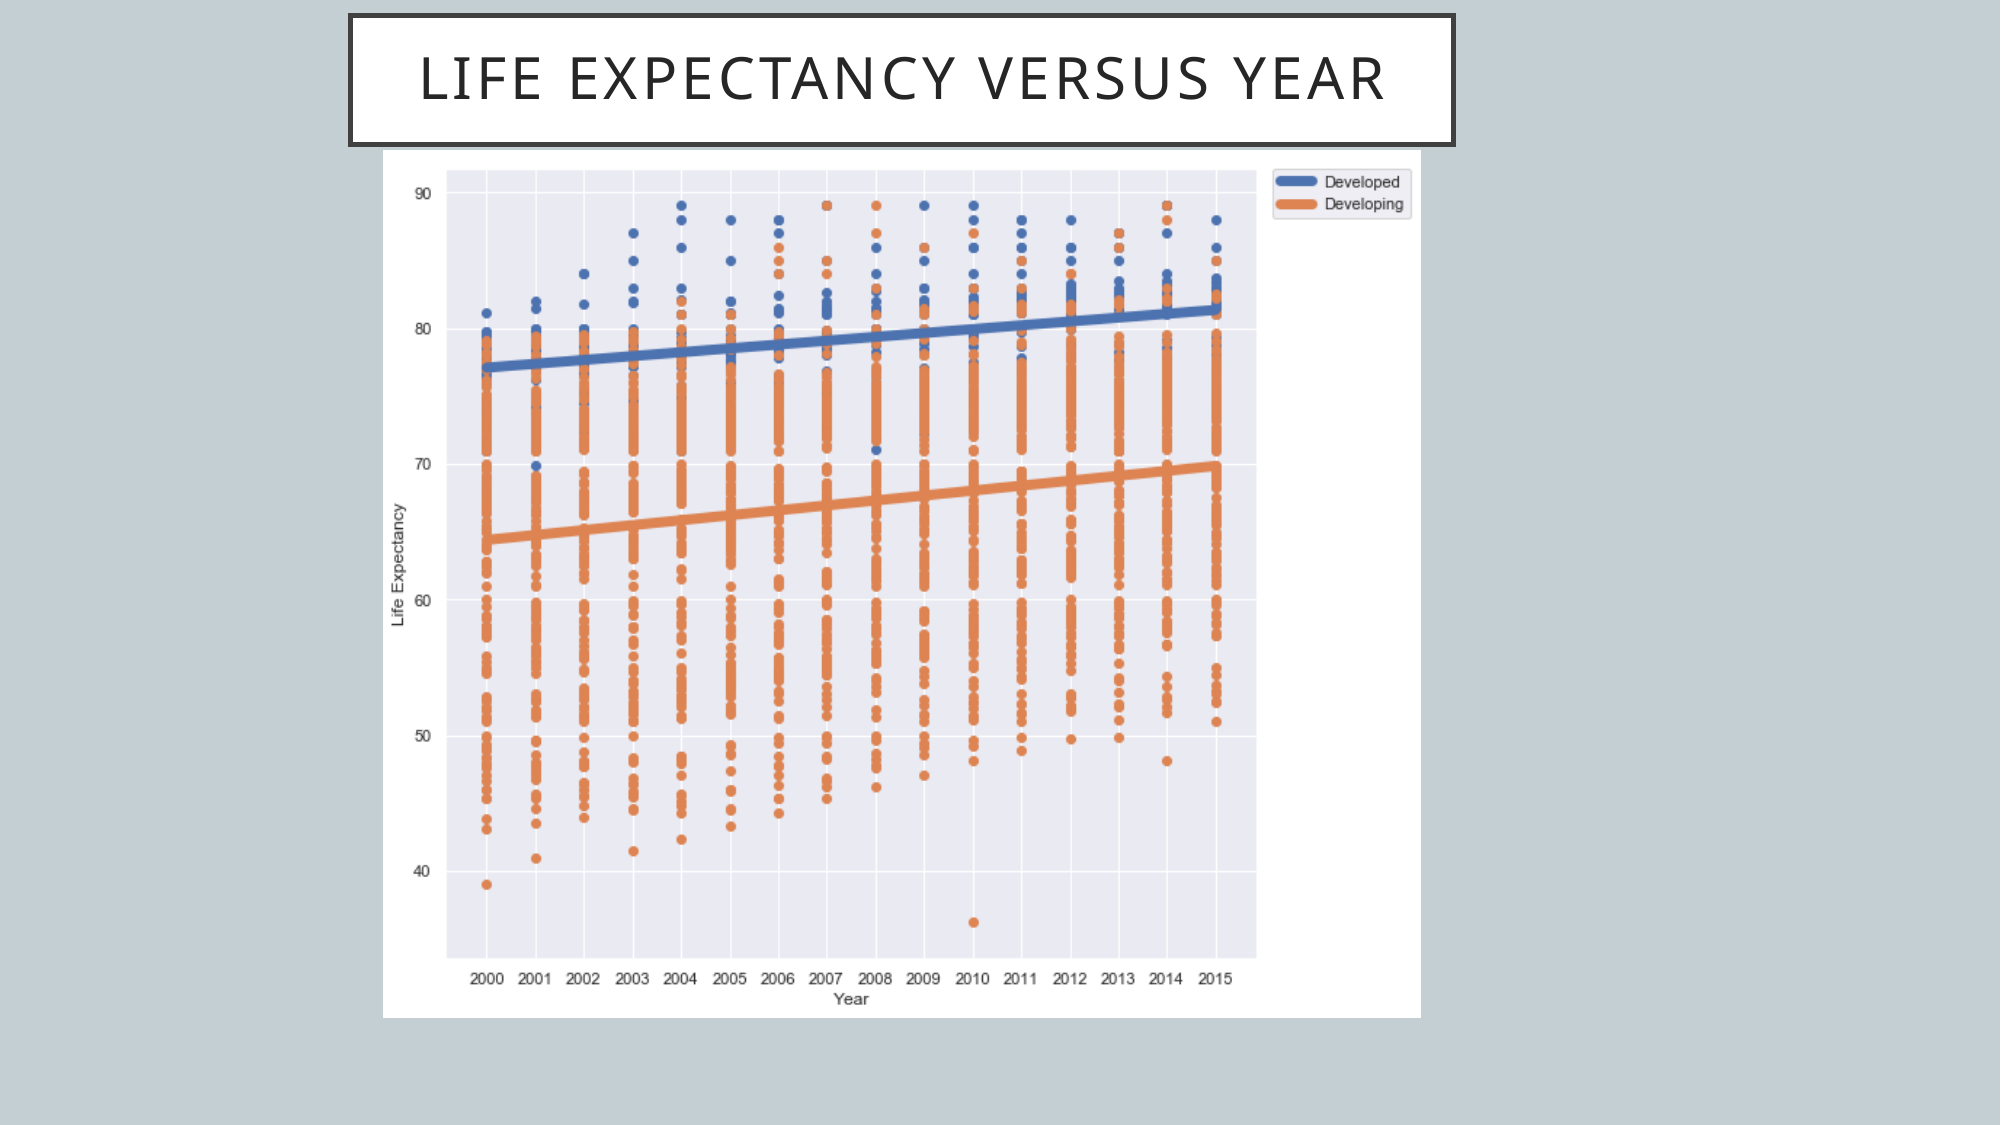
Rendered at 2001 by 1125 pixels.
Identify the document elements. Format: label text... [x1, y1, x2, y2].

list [383, 150, 1421, 1018]
title LIFE EXPECTANCY VERSus year [348, 13, 1456, 147]
